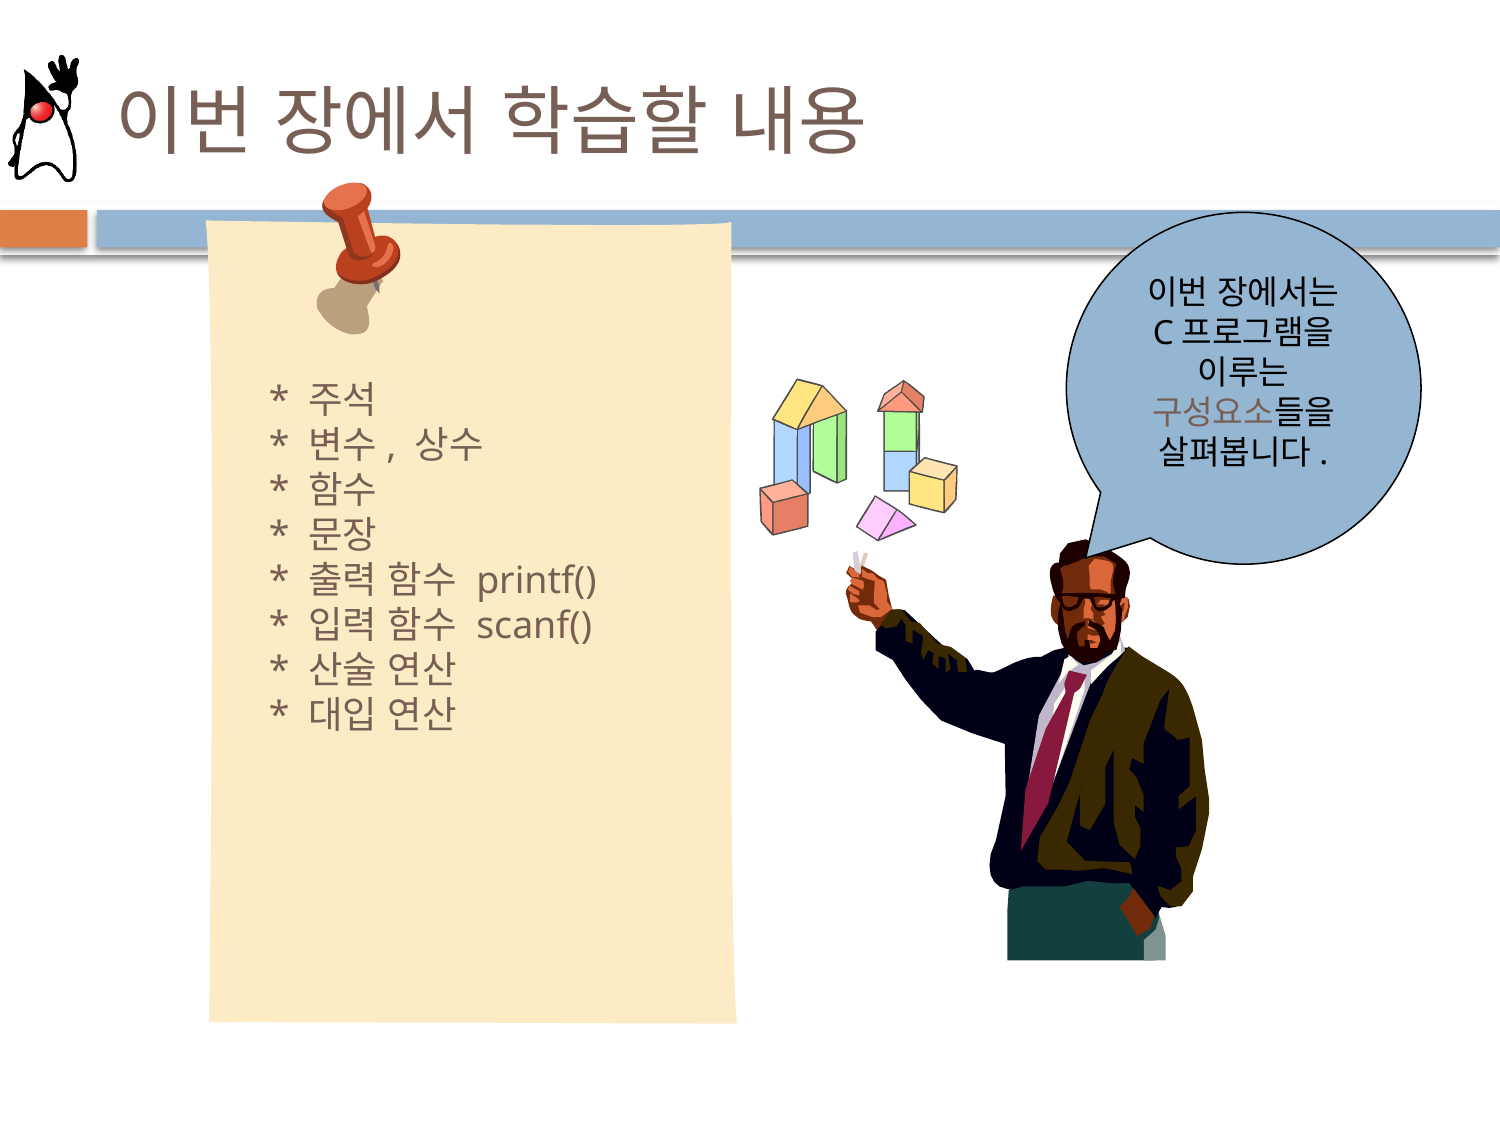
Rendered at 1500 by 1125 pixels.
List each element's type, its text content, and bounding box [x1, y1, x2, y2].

title 이번 장에서 학습할 내용 [100, 37, 1438, 200]
text_box 이번 장에서는 C프로그램을 이루는 구성요소들을 살펴봅니다. [1066, 212, 1422, 466]
picture [8, 55, 79, 182]
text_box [145, 168, 793, 1063]
text_box 이번 장에서는 C프로그램을 이루는 구성요소들을 살펴봅니다. [1085, 467, 1403, 565]
picture [758, 378, 959, 542]
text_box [845, 539, 1210, 961]
